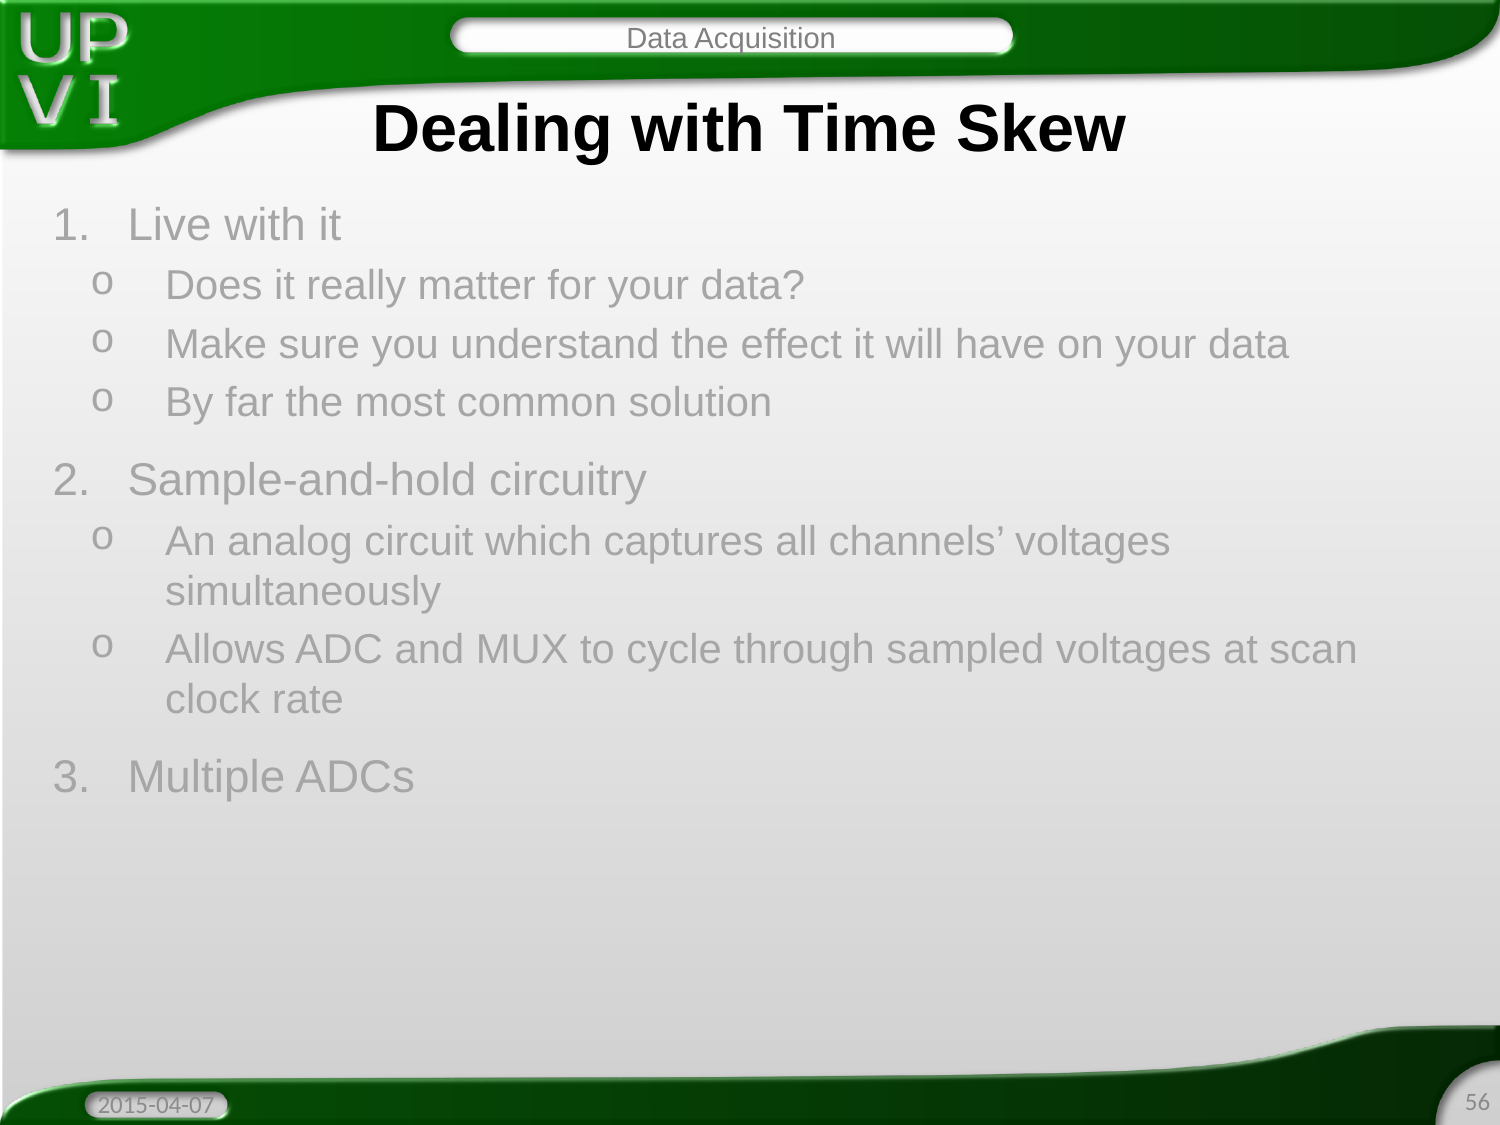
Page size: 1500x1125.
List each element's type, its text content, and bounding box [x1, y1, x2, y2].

picture [0, 0, 1500, 1125]
footer Data Acquisition [450, 6, 1013, 67]
slide_number 56 [1155, 1069, 1500, 1125]
title Dealing with Time Skew [75, 75, 1425, 175]
list Live with it Does it really matter for your data? Make sure you understand the effect it will have on your data By far the most common solution Sample-and-hold circuitry An analog circuit which captures all channels’ voltages simultaneously Allows ADC and MUX to cycle through sampled voltages at scan clock rate Multiple ADCs [37, 187, 1463, 1063]
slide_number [75, 1073, 238, 1125]
